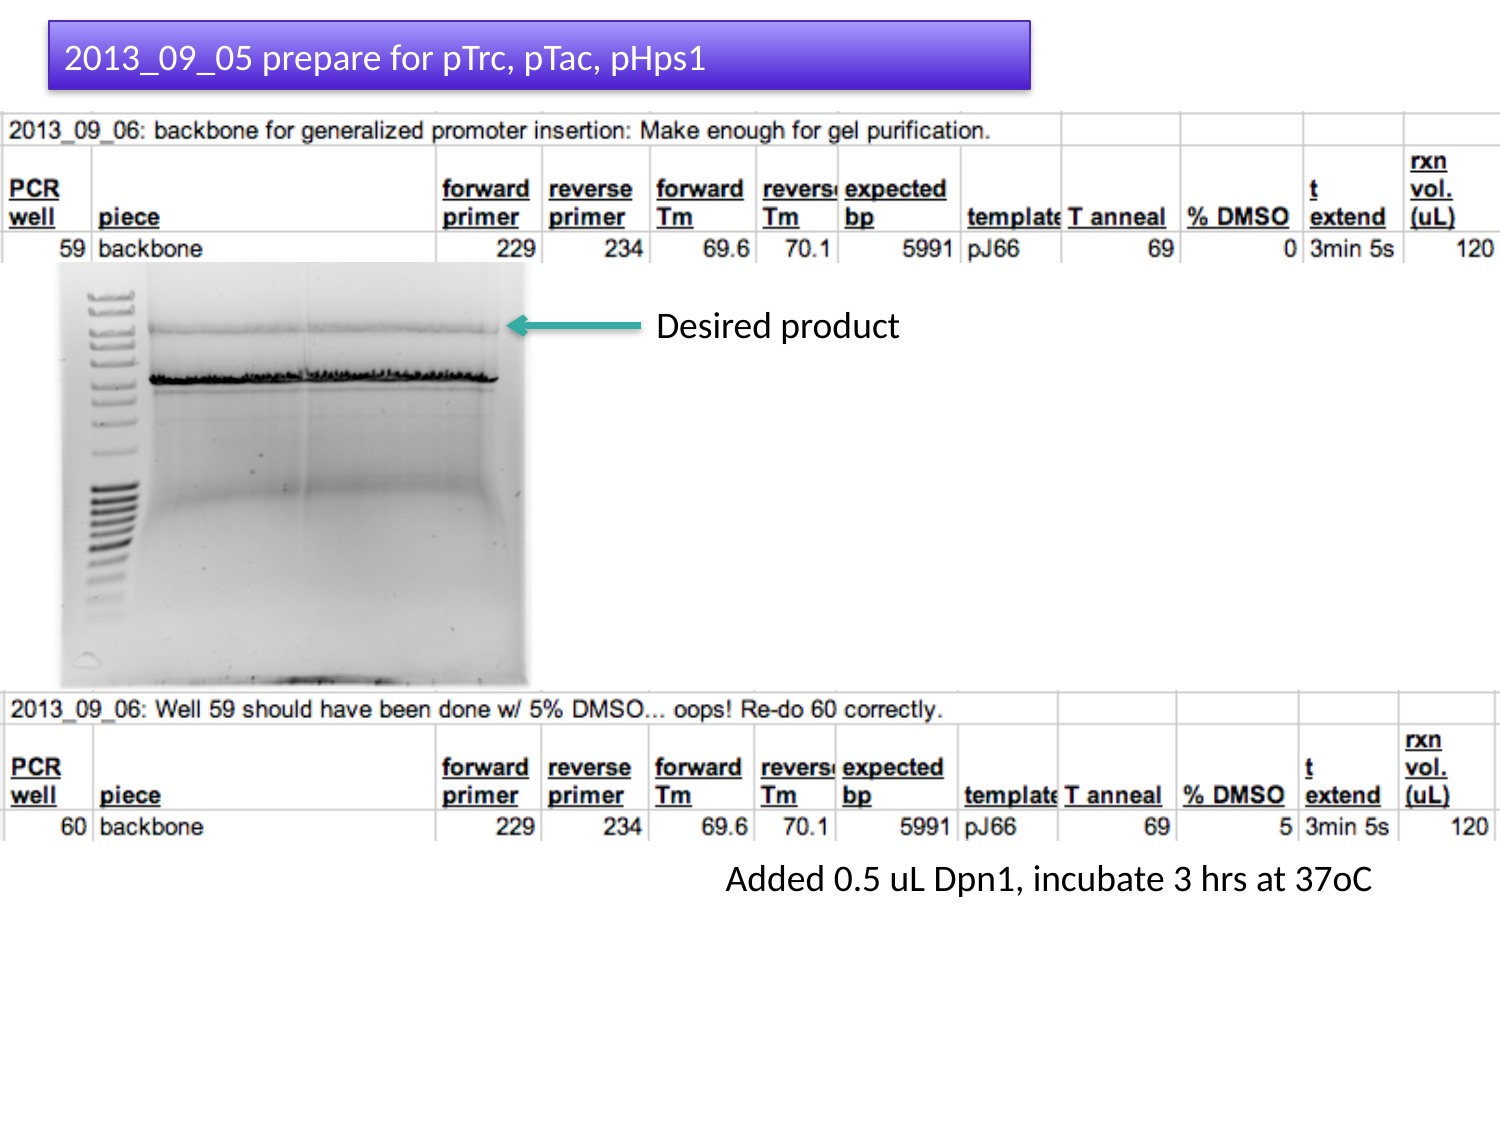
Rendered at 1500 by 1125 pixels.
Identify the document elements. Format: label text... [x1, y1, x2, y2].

text_box Desired product [641, 293, 1005, 354]
text_box 2013_09_05 prepare for pTrc, pTac, pHps1 [48, 20, 1031, 90]
picture [0, 111, 1500, 842]
text_box Added 0.5 uL Dpn1, incubate 3 hrs at 37oC [710, 850, 1462, 906]
